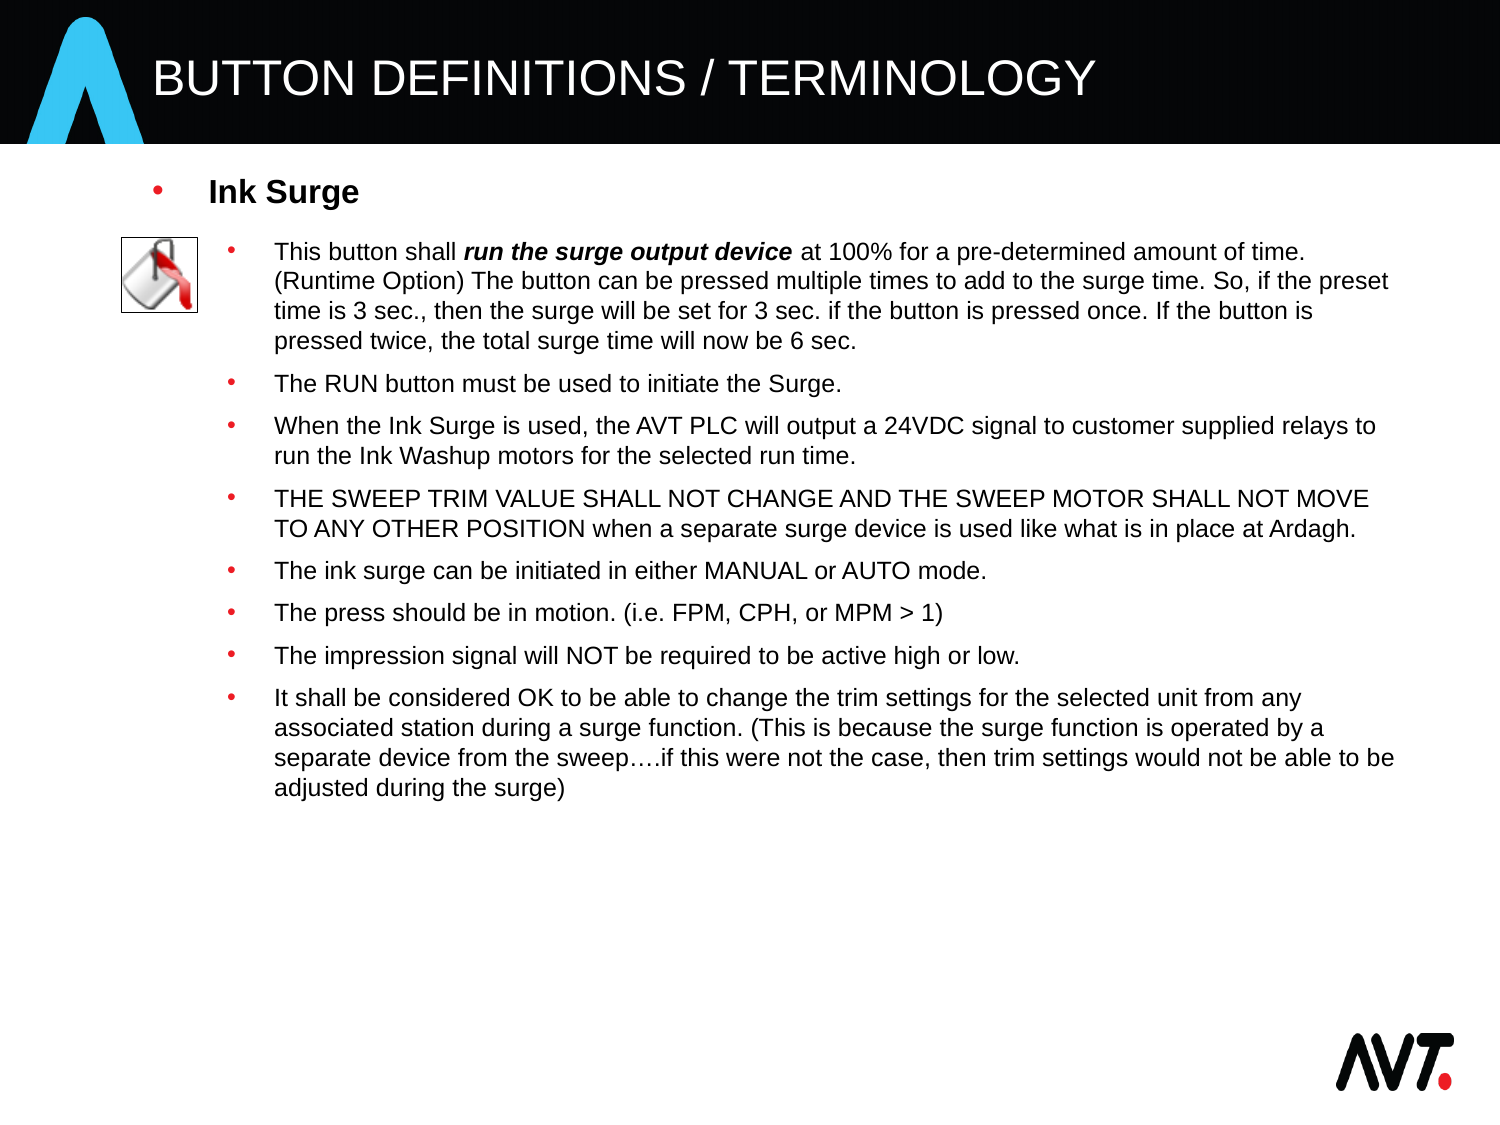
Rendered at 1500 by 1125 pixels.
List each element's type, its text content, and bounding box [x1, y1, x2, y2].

list Ink Surge This button shall run the surge output device at 100% for a pre-determined amount of time. (Runtime Option) The button can be pressed multiple times to add to the surge time. So, if the preset time is 3 sec., then the surge will be set for 3 sec. if the button is pressed once. If the button is pressed twice, the total surge time will now be 6 sec. The RUN button must be used to initiate the Surge. When the Ink Surge is used, the AVT PLC will output a 24VDC signal to customer supplied relays to run the Ink Washup motors for the selected run time. THE SWEEP TRIM VALUE SHALL NOT CHANGE AND THE SWEEP MOTOR SHALL NOT MOVE TO ANY OTHER POSITION when a separate surge device is used like what is in place at Ardagh. The ink surge can be initiated in either MANUAL or AUTO mode. The press should be in motion. (i.e. FPM, CPH, or MPM > 1) The impression signal will NOT be required to be active high or low. It shall be considered OK to be able to change the trim settings for the selected unit from any associated station during a surge function. (This is because the surge function is operated by a separate device from the sweep….if this were not the case, then trim settings would not be able to be adjusted during the surge) [137, 162, 1425, 1050]
picture [121, 237, 198, 313]
picture [1336, 1033, 1454, 1091]
picture [0, 0, 1500, 144]
title Button definitions / Terminology [137, 37, 1425, 113]
